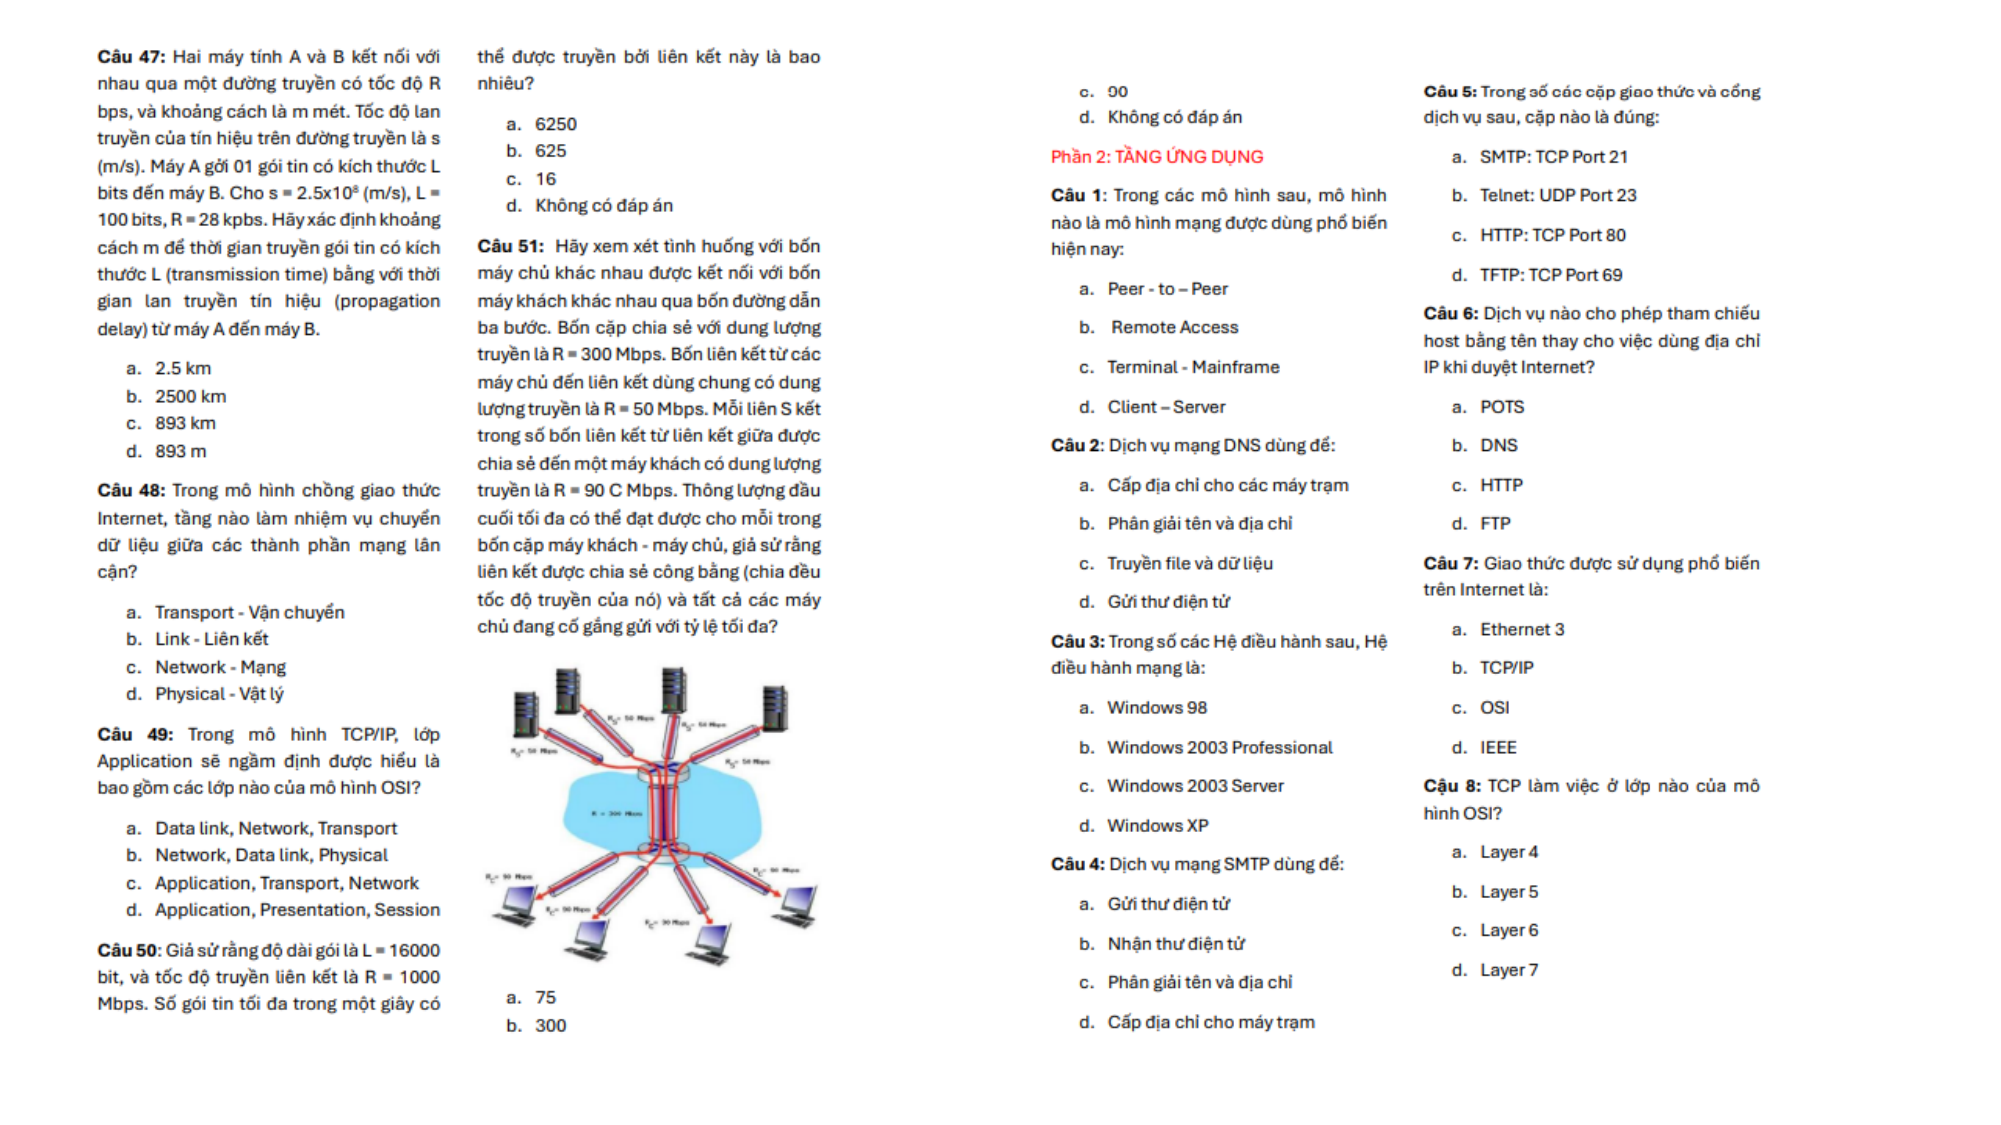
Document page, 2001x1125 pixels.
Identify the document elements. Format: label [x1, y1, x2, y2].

picture [35, 0, 876, 1093]
picture [999, 0, 1819, 1125]
